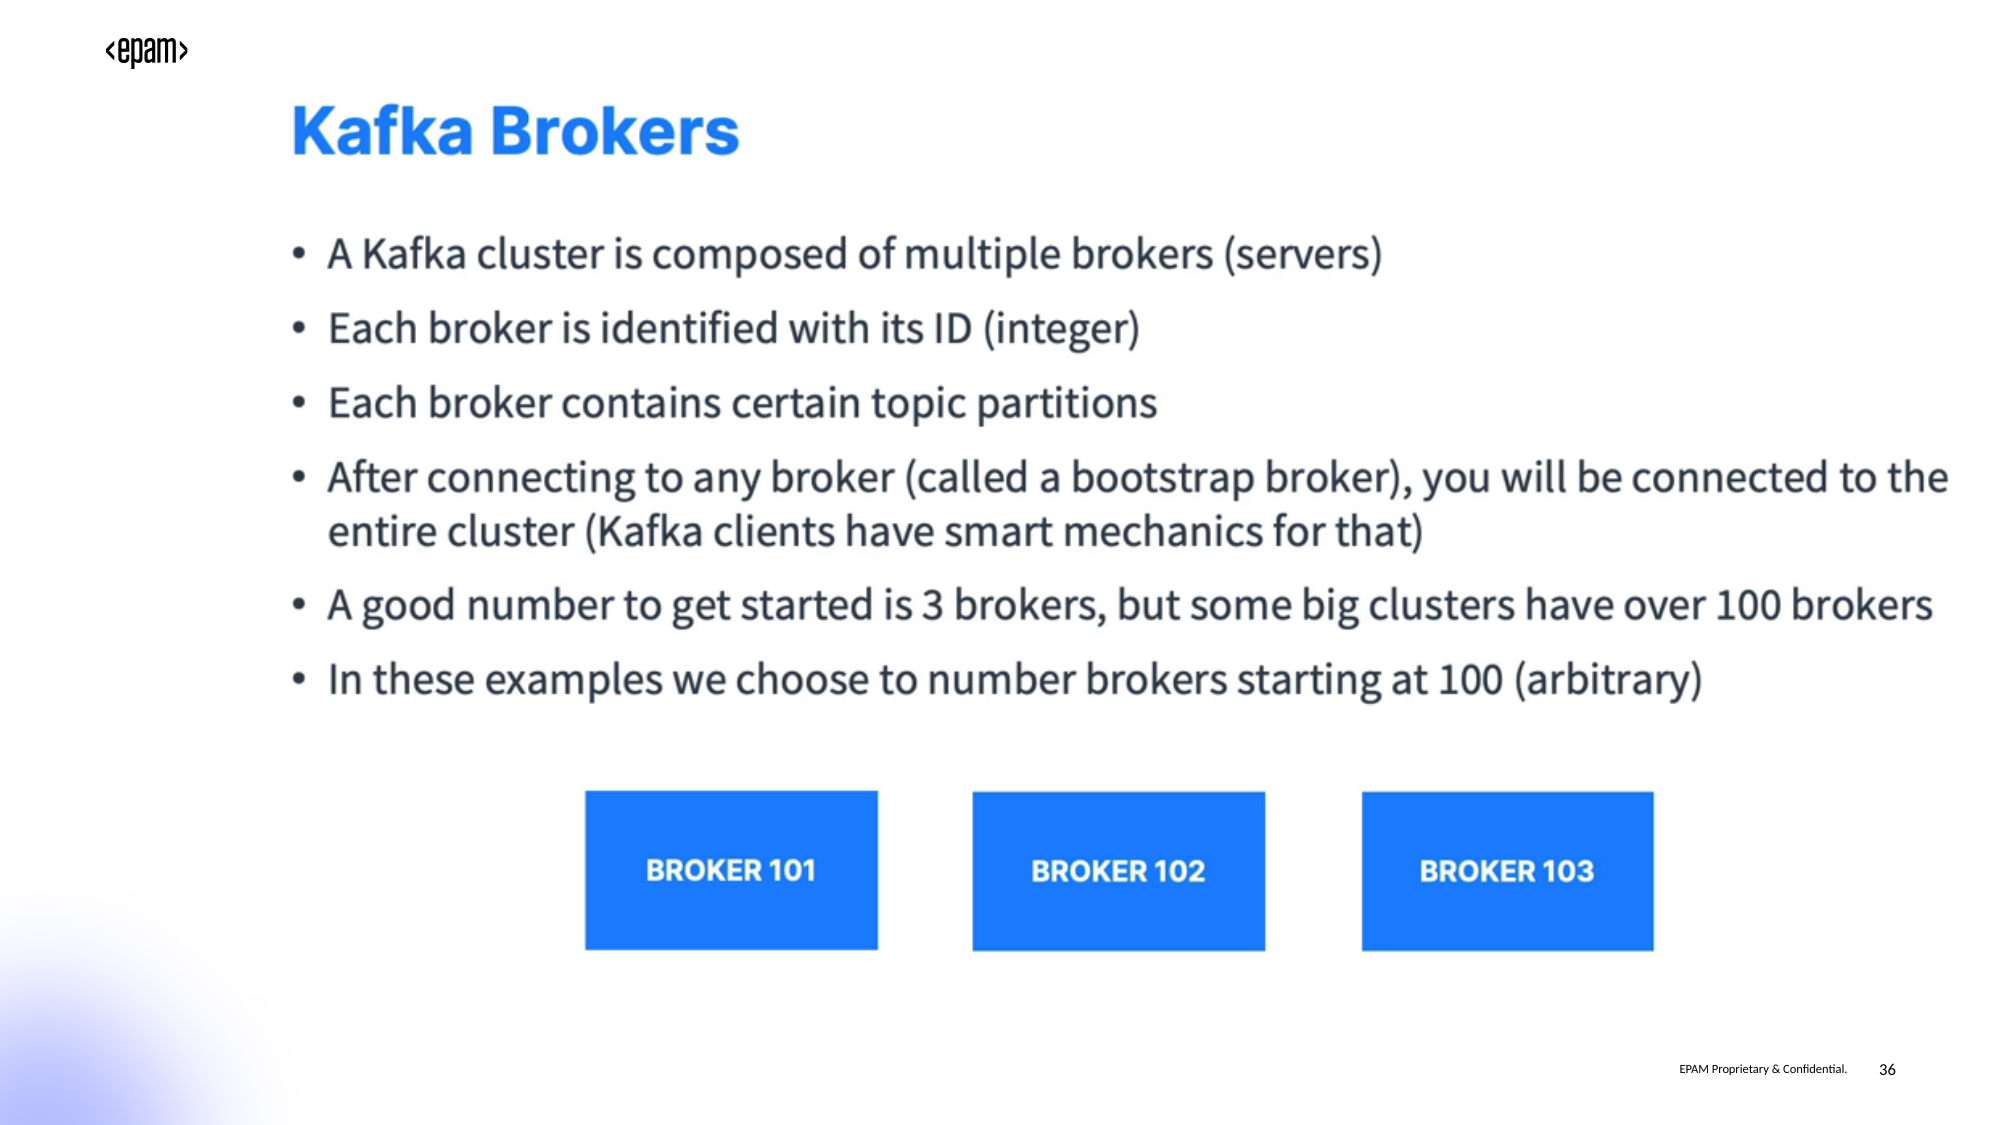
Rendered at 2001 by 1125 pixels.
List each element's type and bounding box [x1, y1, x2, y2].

picture [247, 100, 2000, 994]
